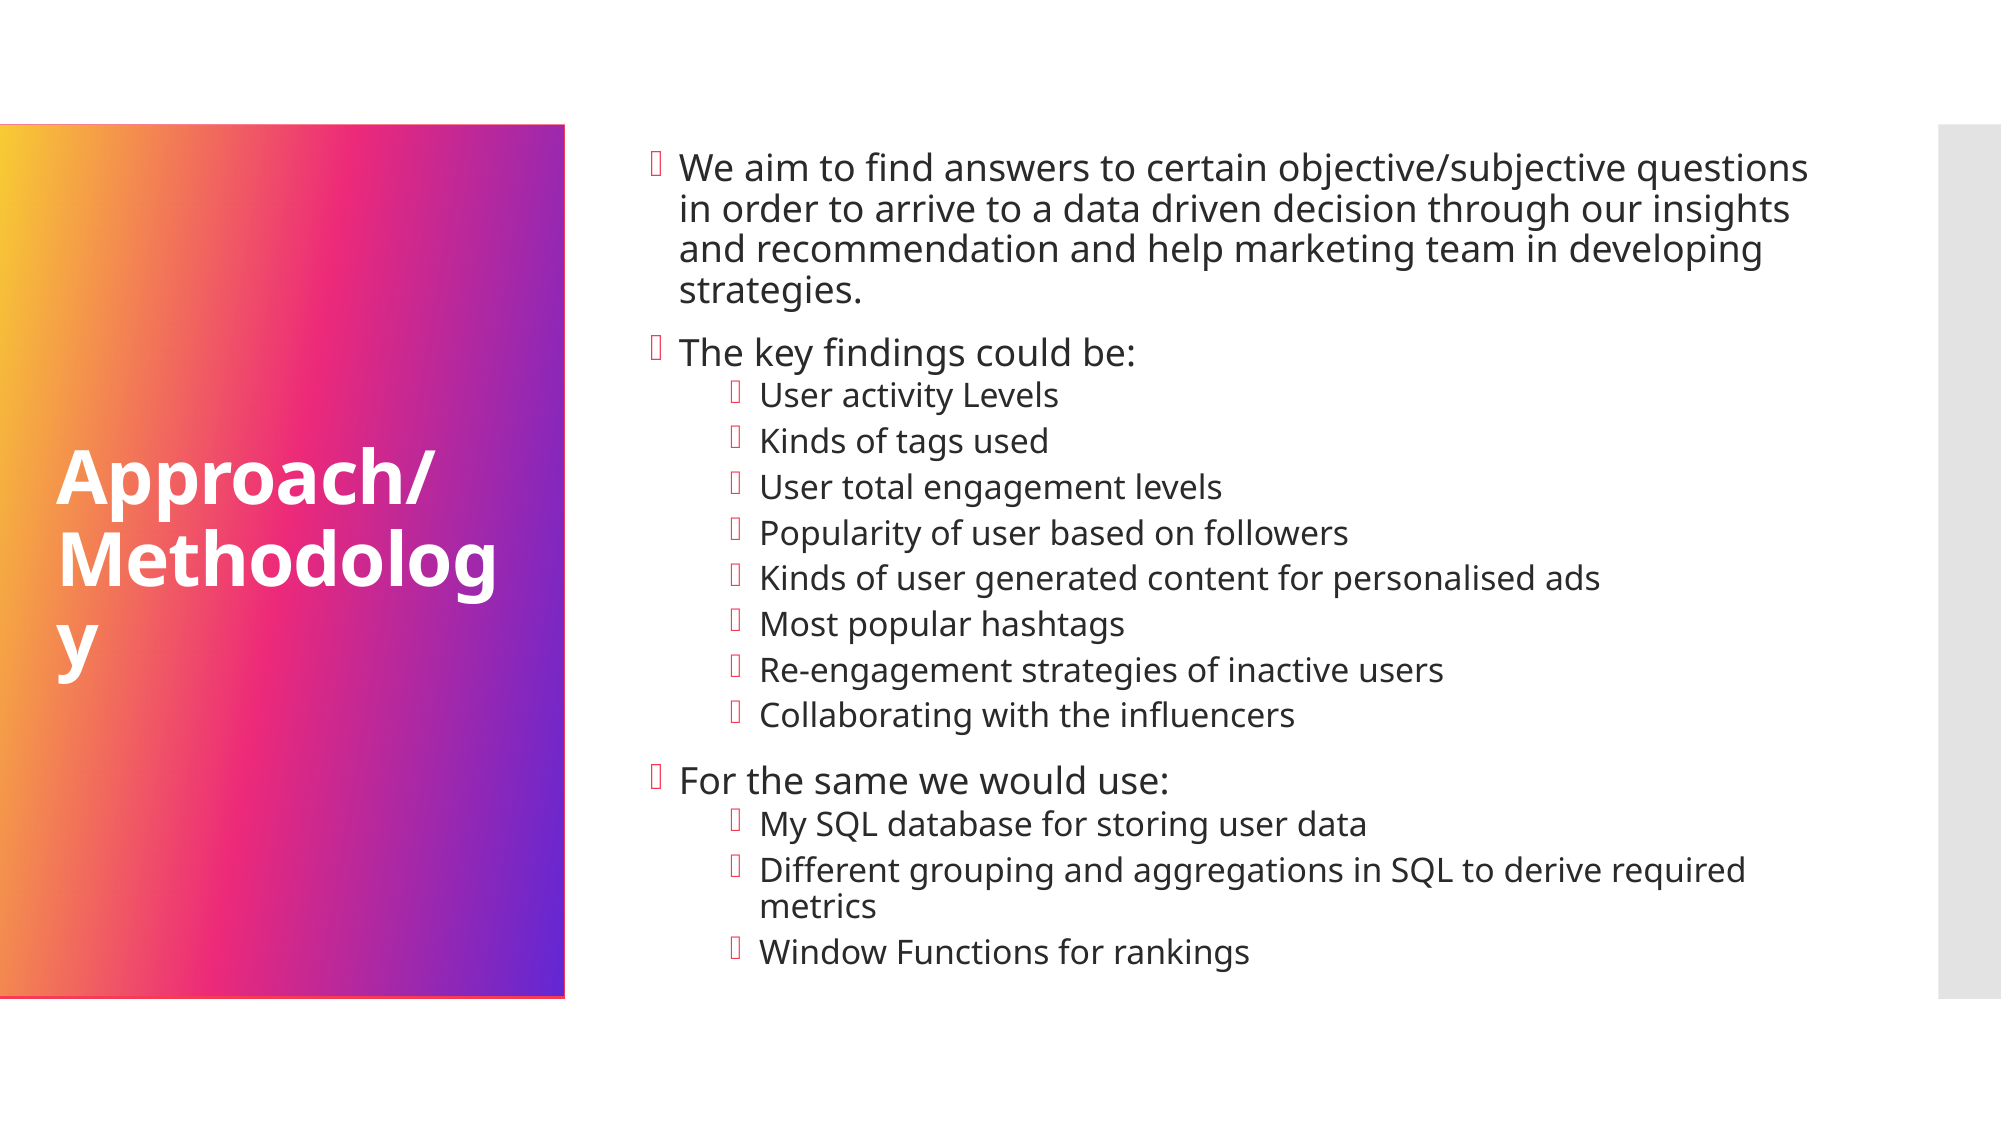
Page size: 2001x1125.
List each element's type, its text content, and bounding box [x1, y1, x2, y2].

picture [0, 124, 565, 997]
list We aim to find answers to certain objective/subjective questions in order to arrive to a data driven decision through our insights and recommendation and help marketing team in developing strategies. The key findings could be: User activity Levels Kinds of tags used User total engagement levels Popularity of user based on followers Kinds of user generated content for personalised ads Most popular hashtags Re-engagement strategies of inactive users Collaborating with the influencers For the same we would use: My SQL database for storing user data Different grouping and aggregations in SQL to derive required metrics Window Functions for rankings [634, 141, 1835, 982]
